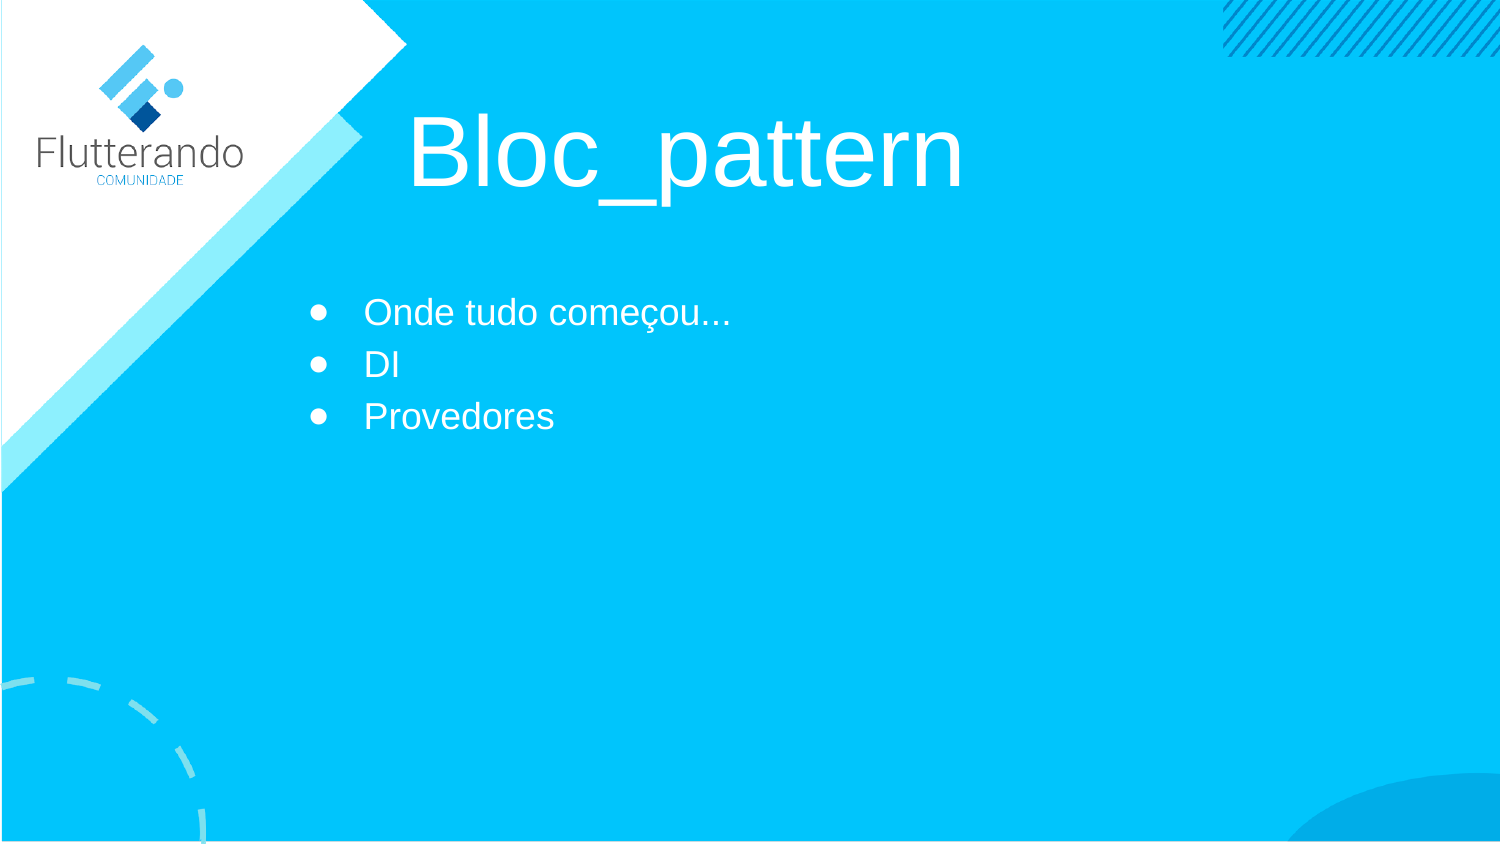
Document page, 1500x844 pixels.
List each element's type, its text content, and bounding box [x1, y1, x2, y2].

picture [130, 701, 156, 723]
picture [0, 0, 1500, 844]
picture [68, 678, 100, 690]
picture [599, 200, 656, 205]
picture [176, 747, 194, 777]
title Bloc_pattern [390, 71, 1449, 189]
list Onde tudo começou... DI Provedores [273, 266, 1500, 828]
picture [662, 189, 670, 206]
